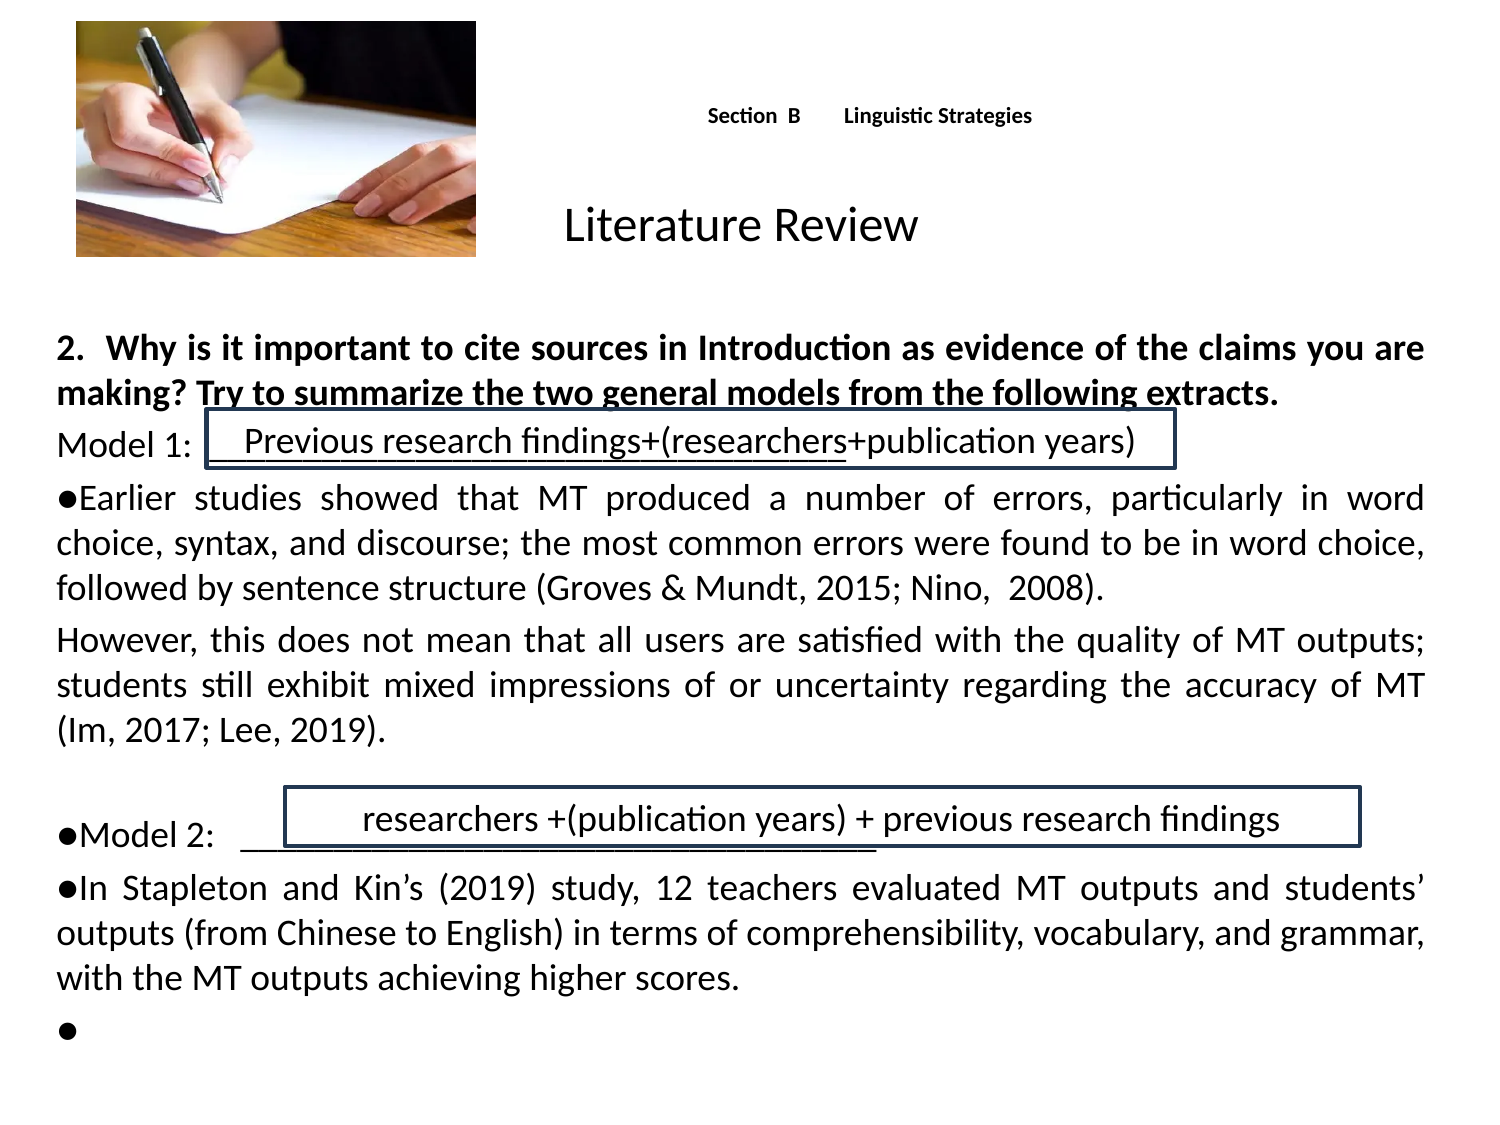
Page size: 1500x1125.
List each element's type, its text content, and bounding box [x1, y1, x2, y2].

picture [76, 21, 476, 257]
text_box Previous research findings+(researchers+publication years) [204, 407, 1177, 470]
list 2. Why is it important to cite sources in Introduction as evidence of the claims you are making? Try to summarize the two general models from the following extracts. Model 1: __________________________________ ●Earlier studies showed that MT produced a number of errors, particularly in word choice, syntax, and discourse; the most common errors were found to be in word choice, followed by sentence structure (Groves & Mundt, 2015; Nino, 2008). However, this does not mean that all users are satisfied with the quality of MT outputs; students still exhibit mixed impressions of or uncertainty regarding the accuracy of MT (Im, 2017; Lee, 2019). ●Model 2: __________________________________ ●In Stapleton and Kin’s (2019) study, 12 teachers evaluated MT outputs and students’ outputs (from Chinese to English) in terms of comprehensibility, vocabulary, and grammar, with the MT outputs achieving higher scores. ● [41, 262, 1442, 1047]
text_box Literature Review [549, 184, 1117, 260]
title Section B Linguistic Strategies [144, 19, 1500, 205]
text_box researchers +(publication years) + previous research findings [283, 785, 1362, 848]
